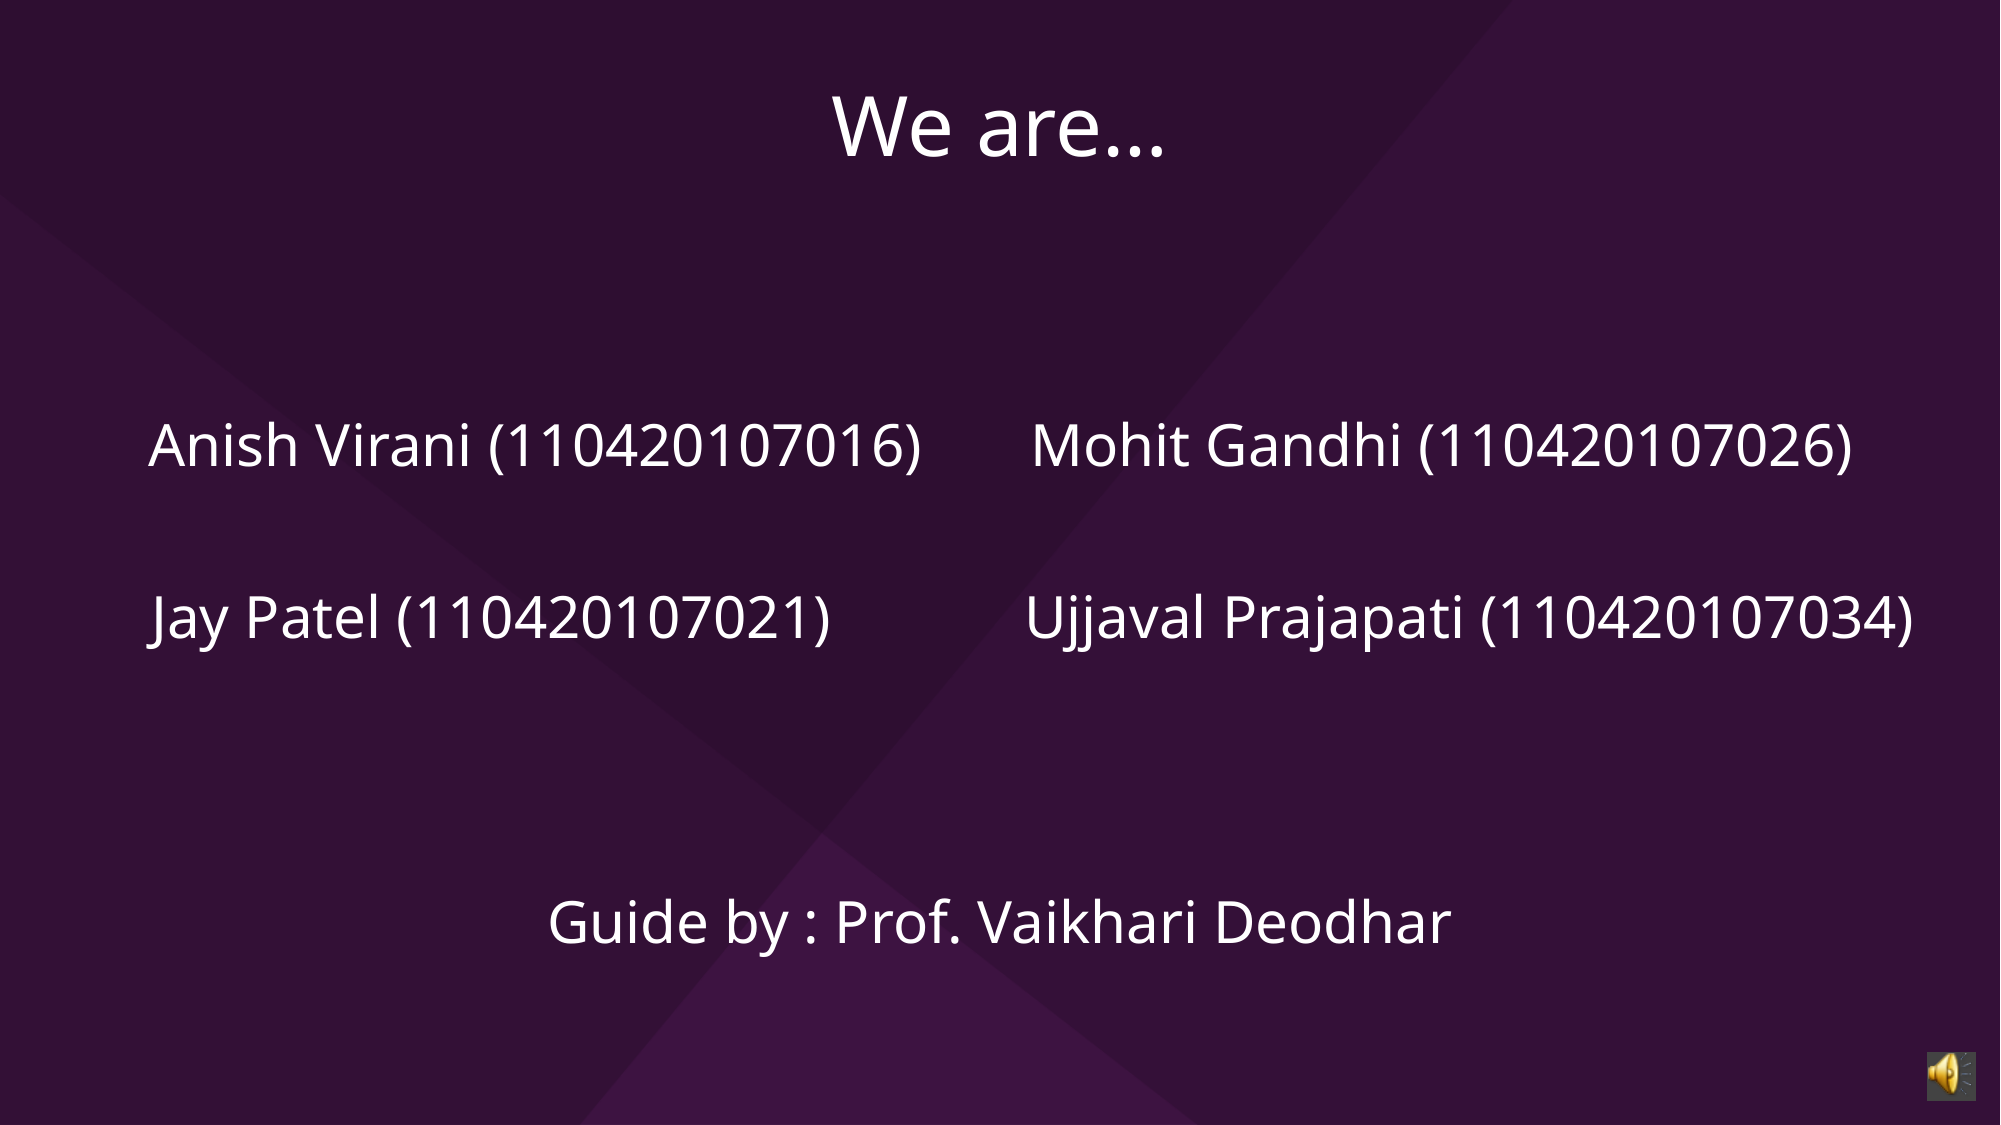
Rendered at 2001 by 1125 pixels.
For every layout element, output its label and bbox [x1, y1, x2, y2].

picture [0, 0, 2000, 1125]
text_box [149, 400, 1908, 659]
